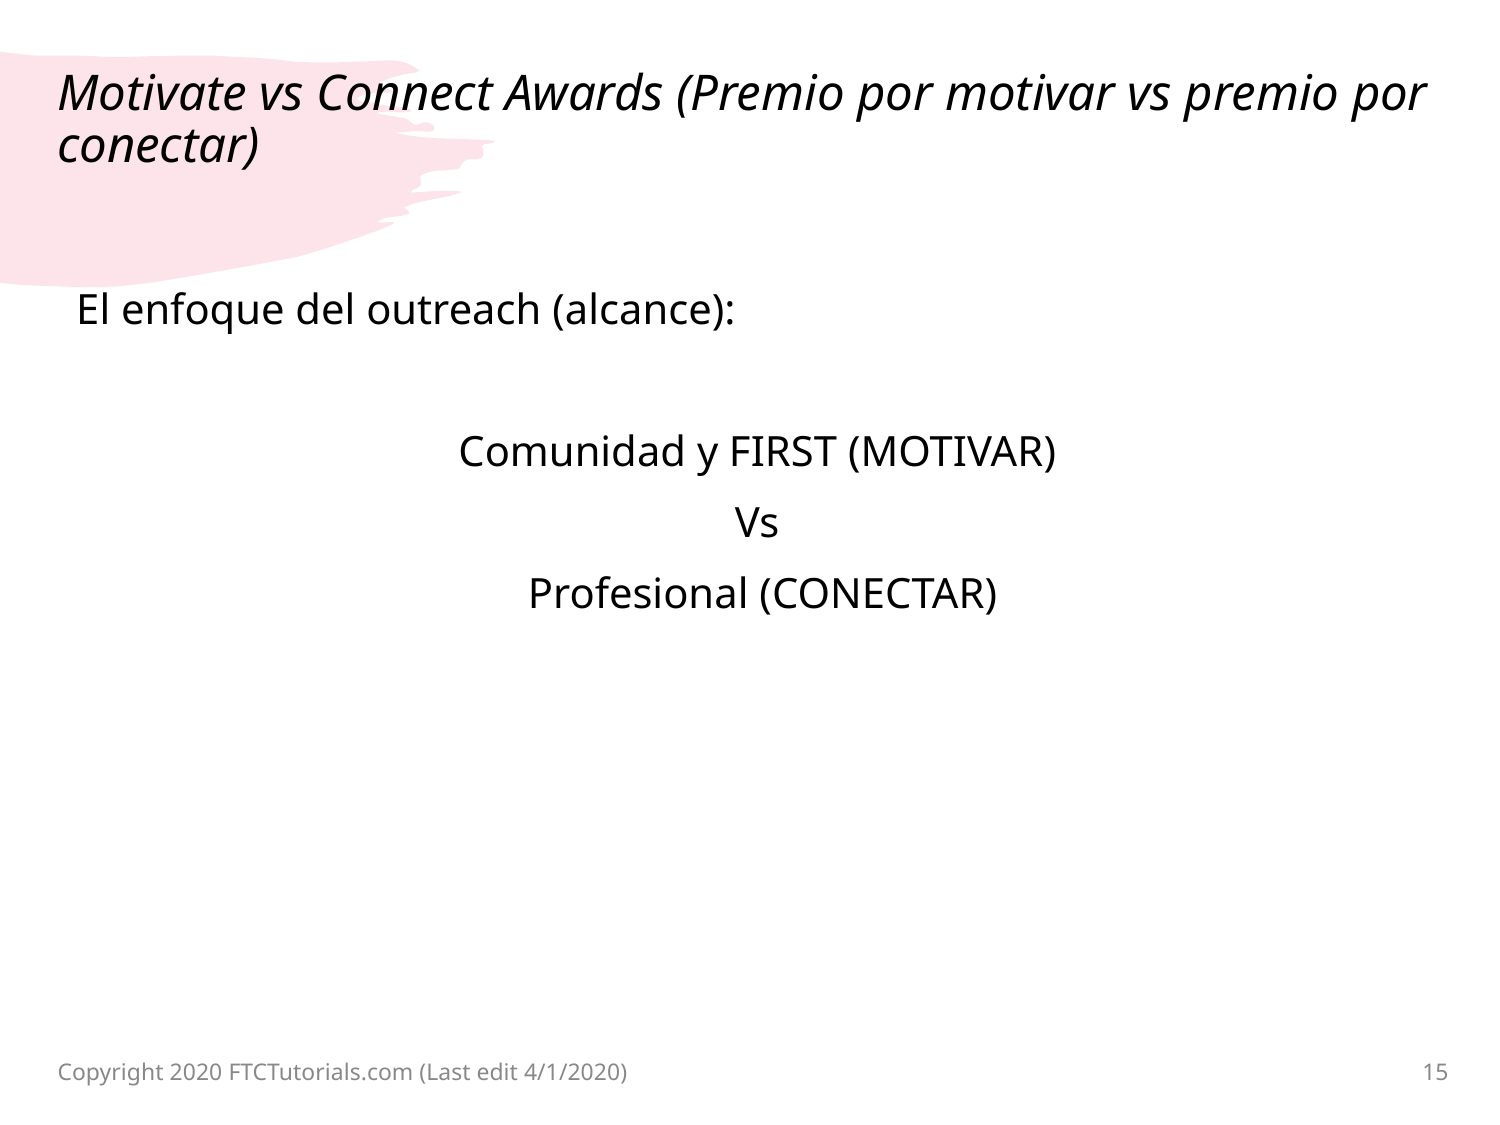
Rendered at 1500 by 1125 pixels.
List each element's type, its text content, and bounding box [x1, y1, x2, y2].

list El enfoque del outreach (alcance): Comunidad y FIRST (MOTIVAR) Vs Profesional (CONECTAR) [42, 204, 1464, 1030]
slide_number 15 [1378, 1042, 1464, 1103]
title Motivate vs Connect Awards (Premio por motivar vs premio por conectar) [42, 59, 1464, 182]
footer Copyright 2020 FTCTutorials.com (Last edit 4/1/2020) [42, 1042, 718, 1103]
